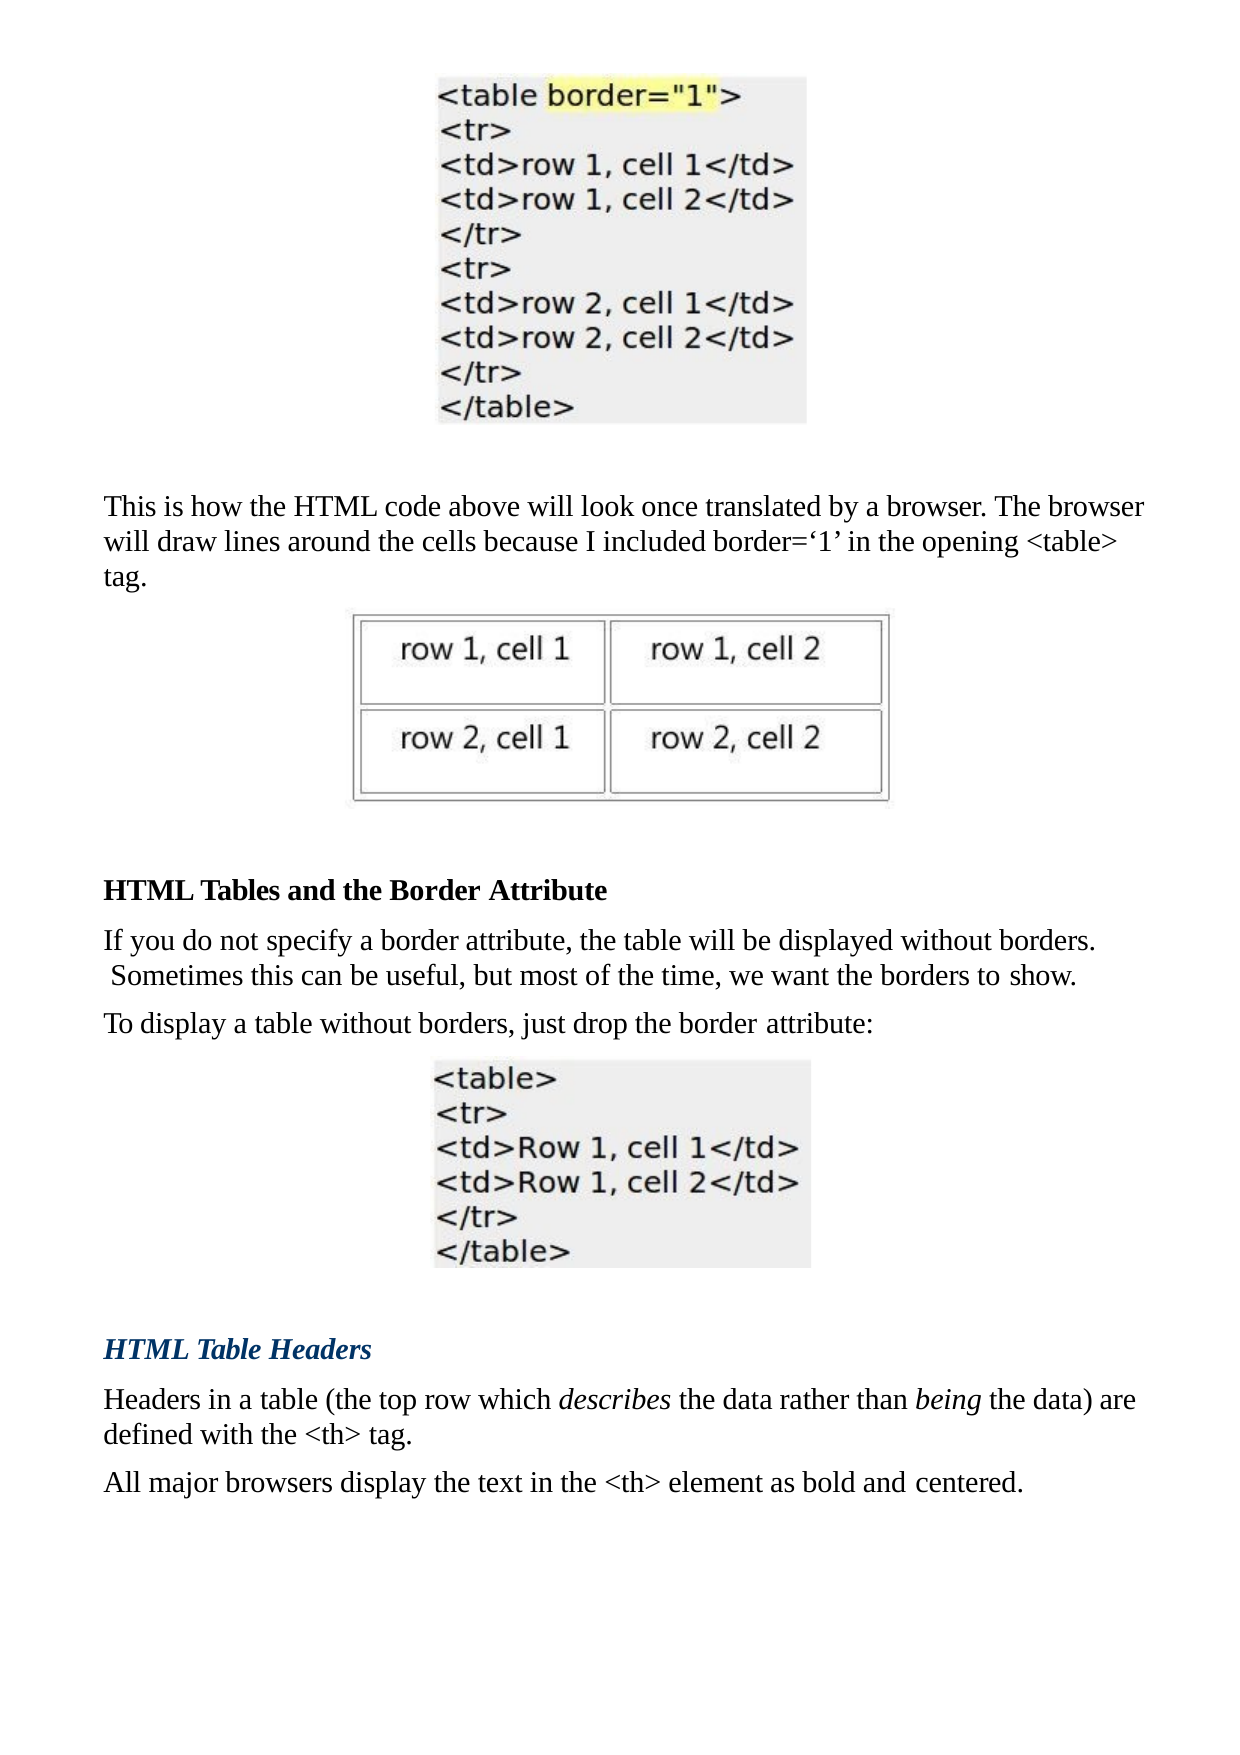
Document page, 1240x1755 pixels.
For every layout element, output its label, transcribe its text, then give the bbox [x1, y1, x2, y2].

text_box [344, 607, 896, 809]
text_box [434, 73, 807, 425]
text_box [430, 1056, 812, 1268]
text_box HTML Tables and the Border Attribute If you do not specify a border attribute, the table will be displayed without borders. Sometimes this can be useful, but most of the time, we want the borders to show. To display a table without borders, just drop the border attribute: [101, 854, 1103, 1040]
text_box HTML Table Headers Headers in a table (the top row which describes the data rather than being the data) are defined with the <th> tag. All major browsers display the text in the <th> element as bold and centered. [101, 1313, 1145, 1499]
text_box This is how the HTML code above will look once translated by a browser. The browser will draw lines around the cells because I included border=‘1’ in the opening <table> tag. [101, 483, 1154, 593]
